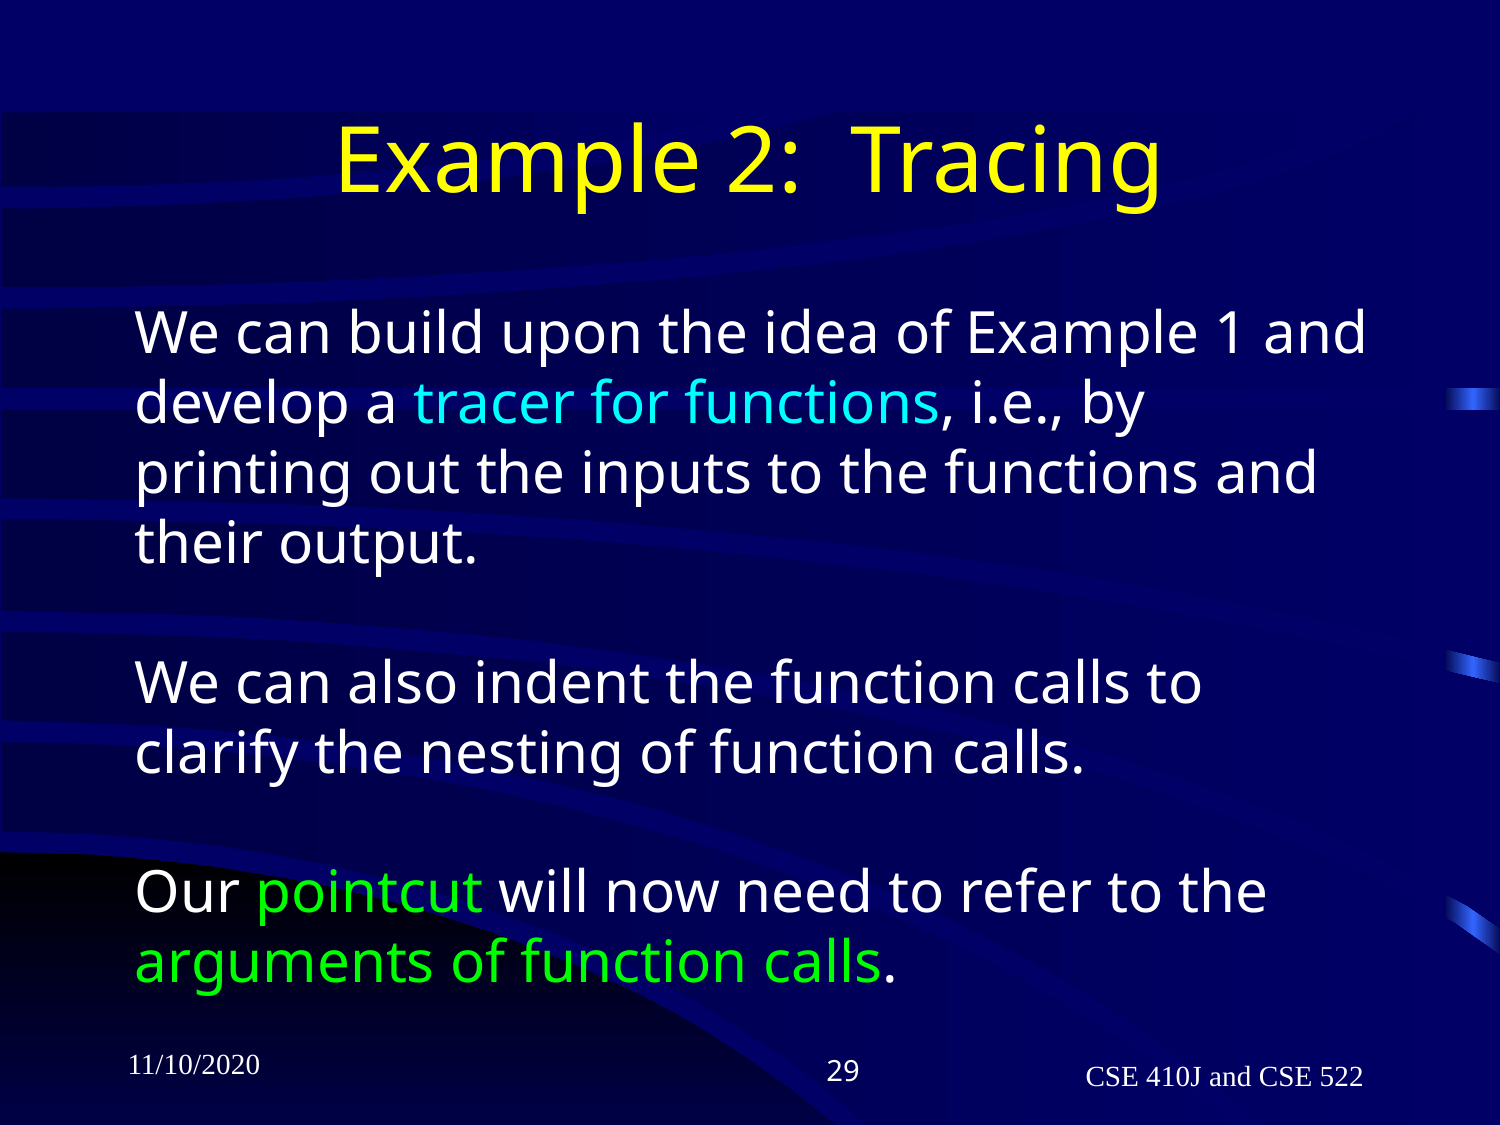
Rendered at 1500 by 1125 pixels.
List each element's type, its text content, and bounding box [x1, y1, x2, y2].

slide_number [112, 1012, 426, 1088]
text_box We can build upon the idea of Example 1 and develop a tracer for functions, i.e., by printing out the inputs to the functions and their output. We can also indent the function calls to clarify the nesting of function calls. Our pointcut will now need to refer to the arguments of function calls. [120, 287, 1388, 1002]
title Example 2: Tracing [112, 62, 1388, 250]
slide_number 29 [562, 1024, 876, 1101]
footer CSE 410J and CSE 522 [987, 1024, 1463, 1101]
